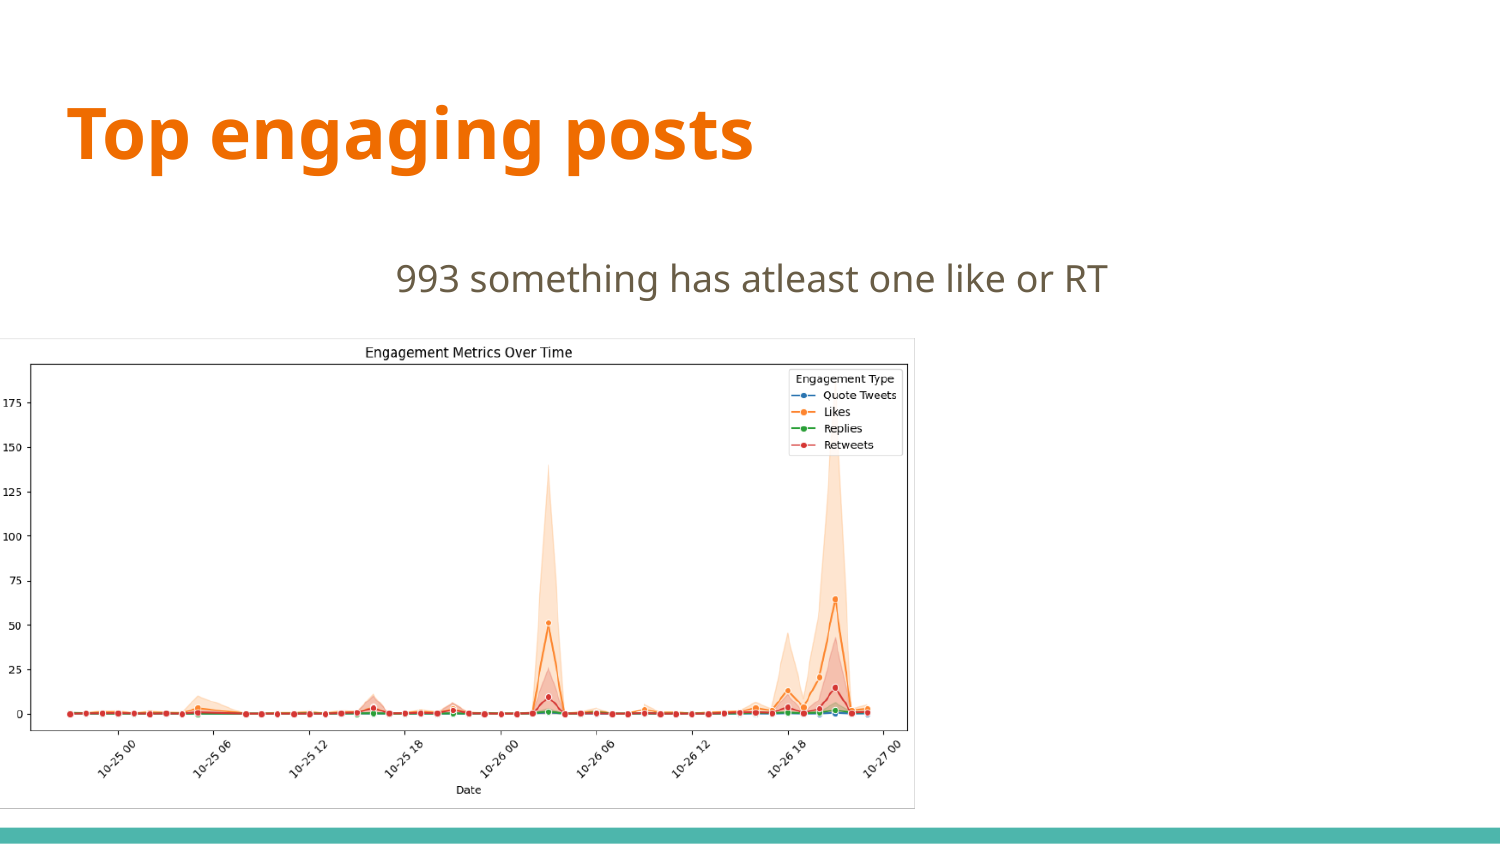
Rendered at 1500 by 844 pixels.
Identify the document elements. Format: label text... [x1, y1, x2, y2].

picture [0, 337, 915, 809]
list 993 something has atleast one like or RT [380, 163, 1500, 706]
title Top engaging posts [51, 72, 1449, 189]
